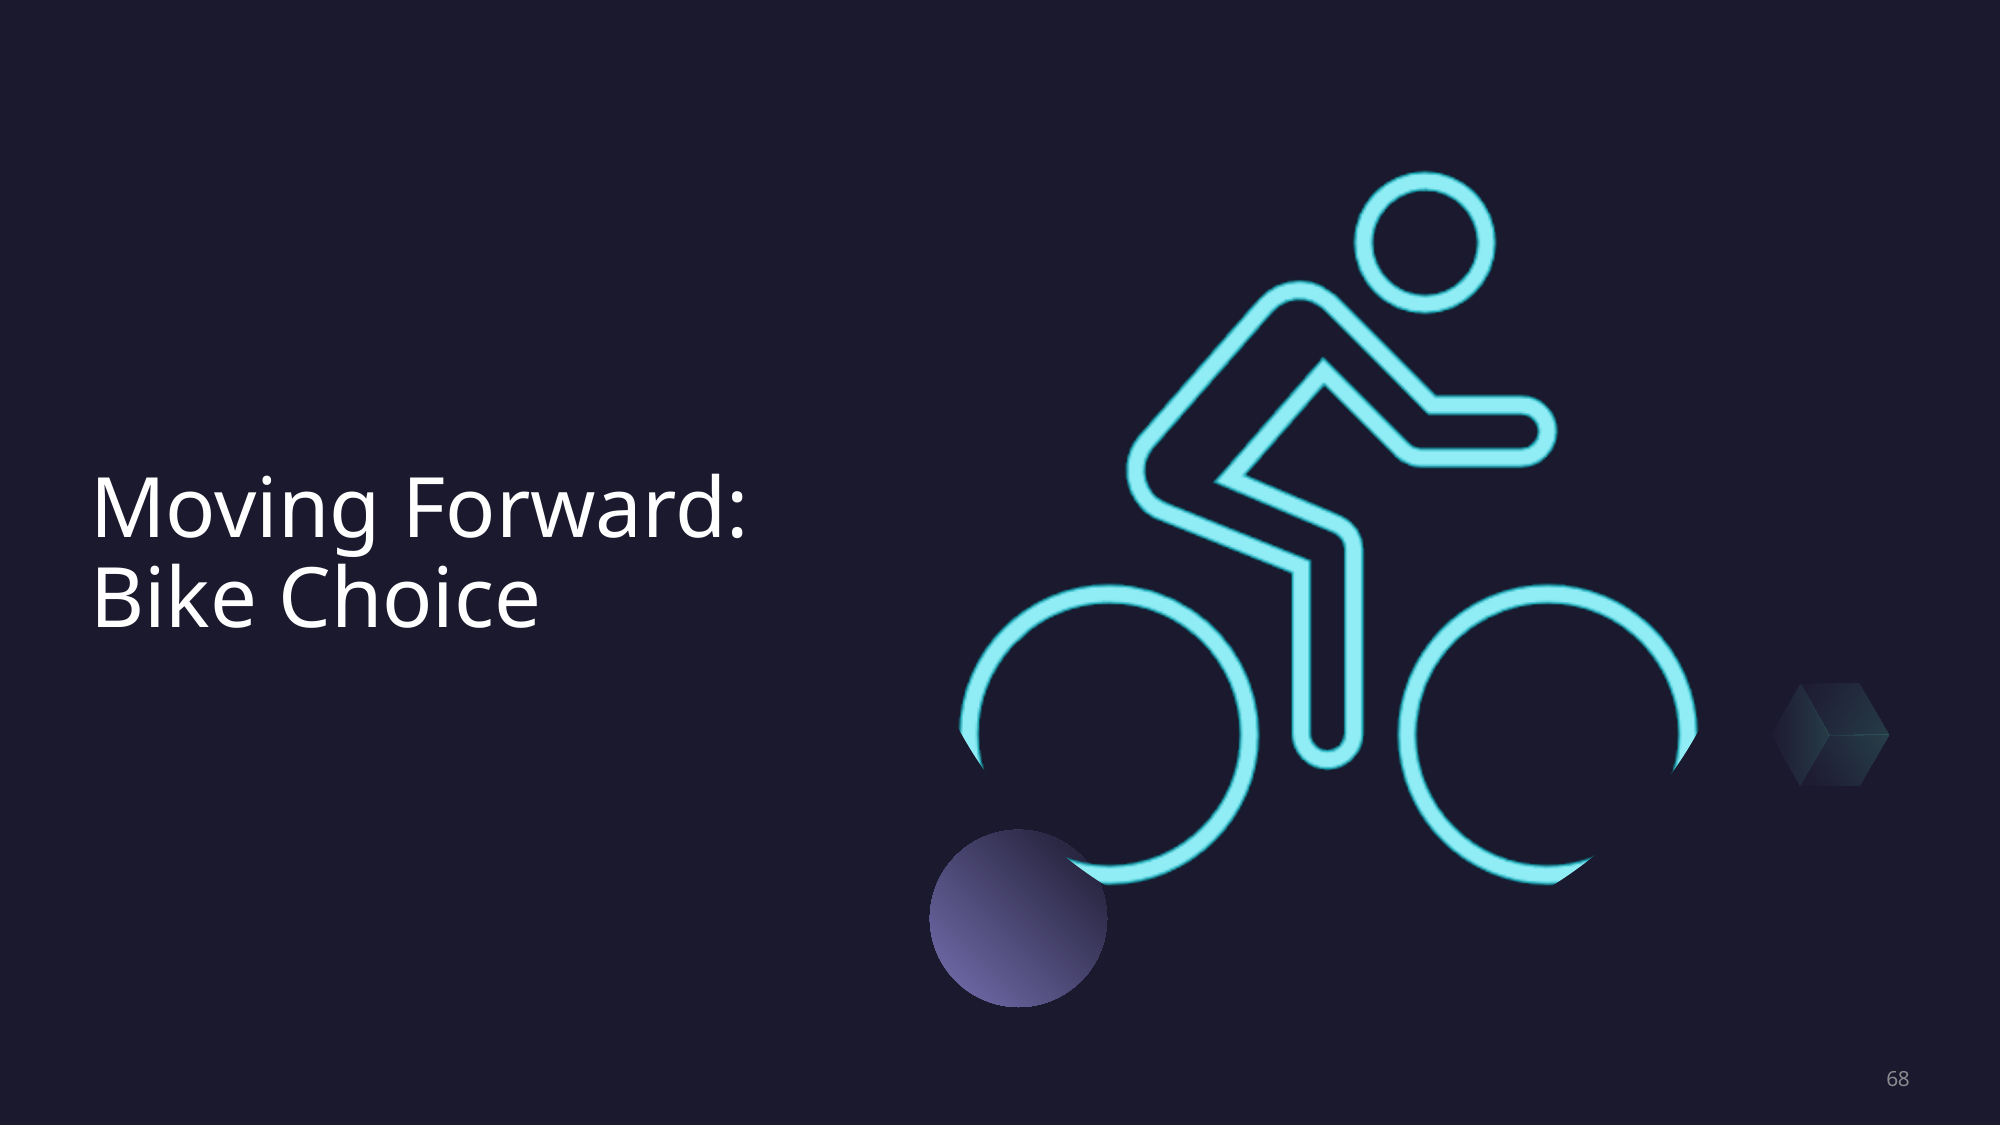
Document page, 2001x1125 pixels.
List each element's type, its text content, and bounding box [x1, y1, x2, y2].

slide_number 68 [1632, 1067, 1910, 1093]
title Moving Forward: Bike Choice [90, 90, 797, 646]
picture [908, 107, 1751, 950]
